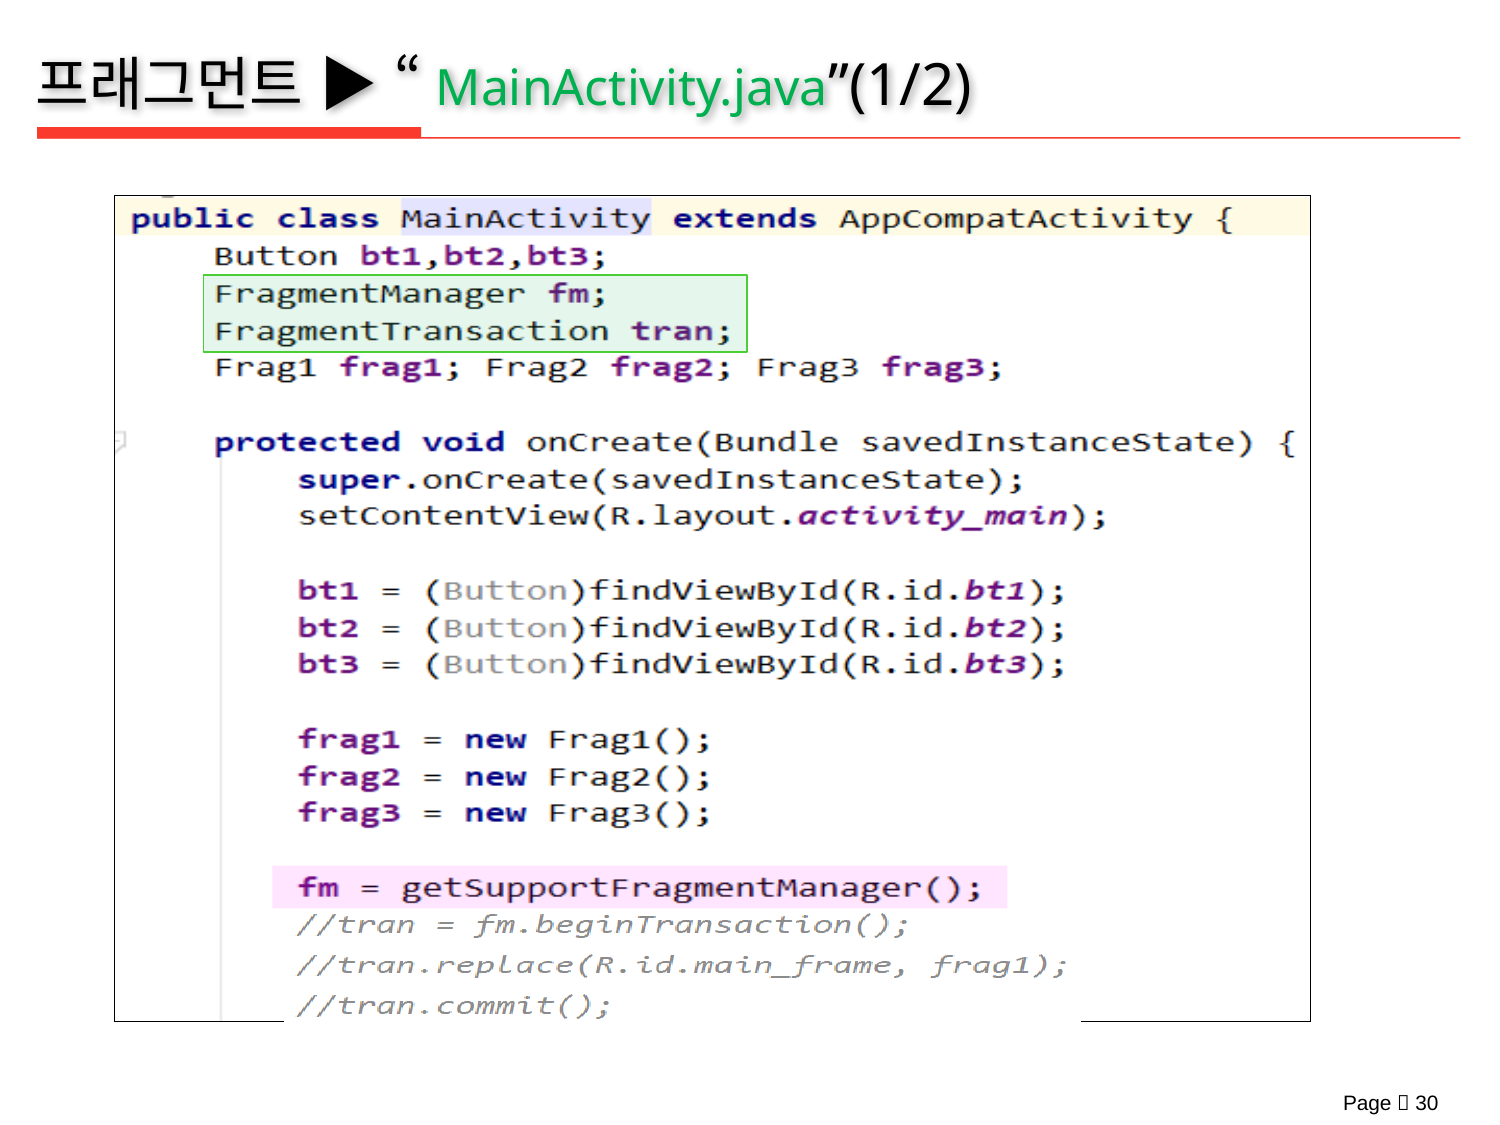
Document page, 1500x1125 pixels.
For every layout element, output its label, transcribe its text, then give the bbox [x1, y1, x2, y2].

title 프래그먼트 ▶ “MainActivity.java”(1/2) [35, 47, 1434, 142]
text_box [114, 195, 1311, 1023]
